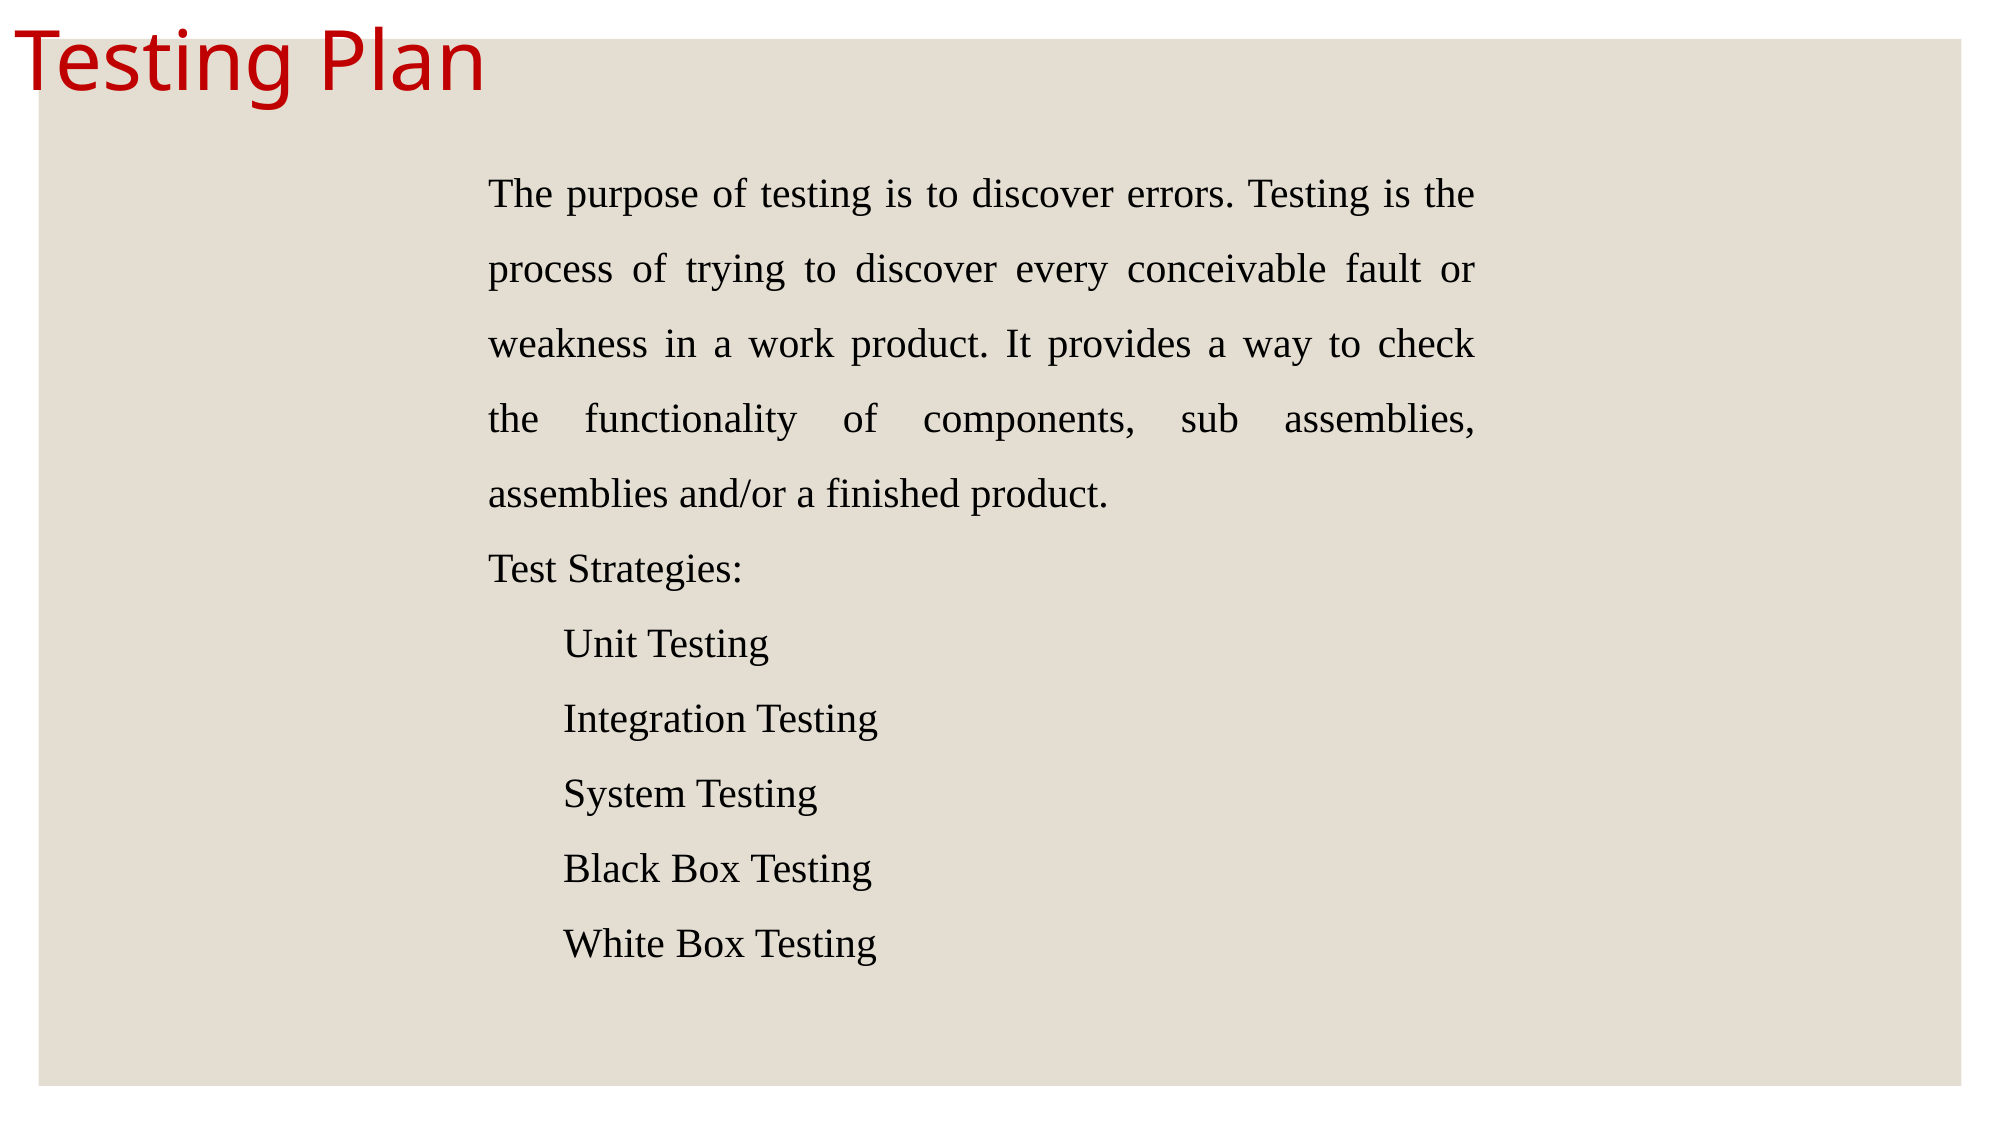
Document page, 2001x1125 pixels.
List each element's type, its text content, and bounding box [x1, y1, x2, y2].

text_box The purpose of testing is to discover errors. Testing is the process of trying to discover every conceivable fault or weakness in a work product. It provides a way to check the functionality of components, sub assemblies, assemblies and/or a finished product. Test Strategies: Unit Testing Integration Testing System Testing Black Box Testing White Box Testing [473, 133, 1492, 974]
text_box Testing Plan [0, 0, 1500, 115]
